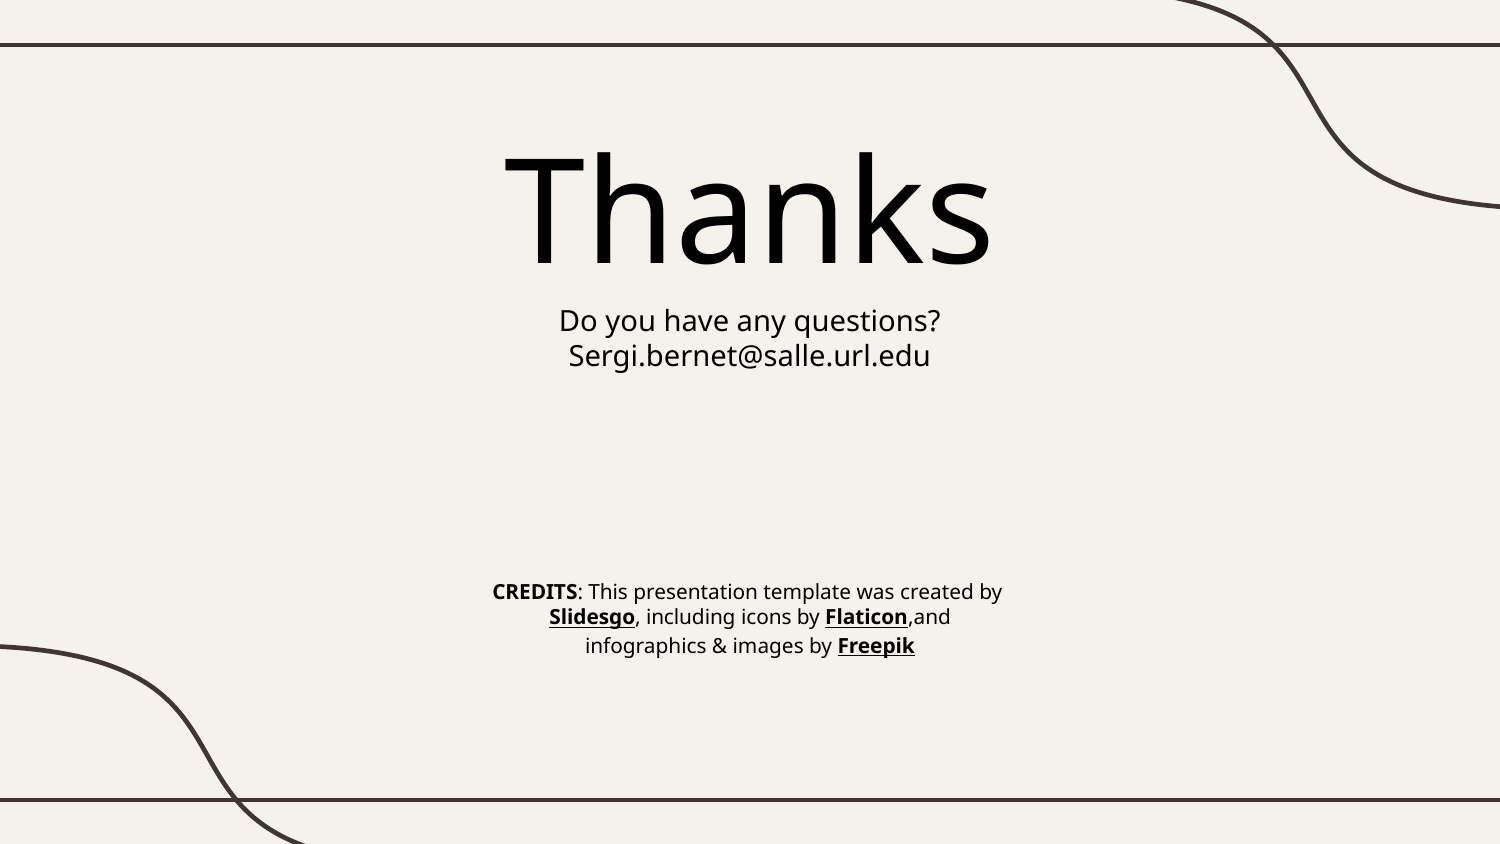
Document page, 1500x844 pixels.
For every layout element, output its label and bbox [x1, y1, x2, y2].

title [464, 129, 1036, 282]
subtitle [489, 287, 1011, 439]
